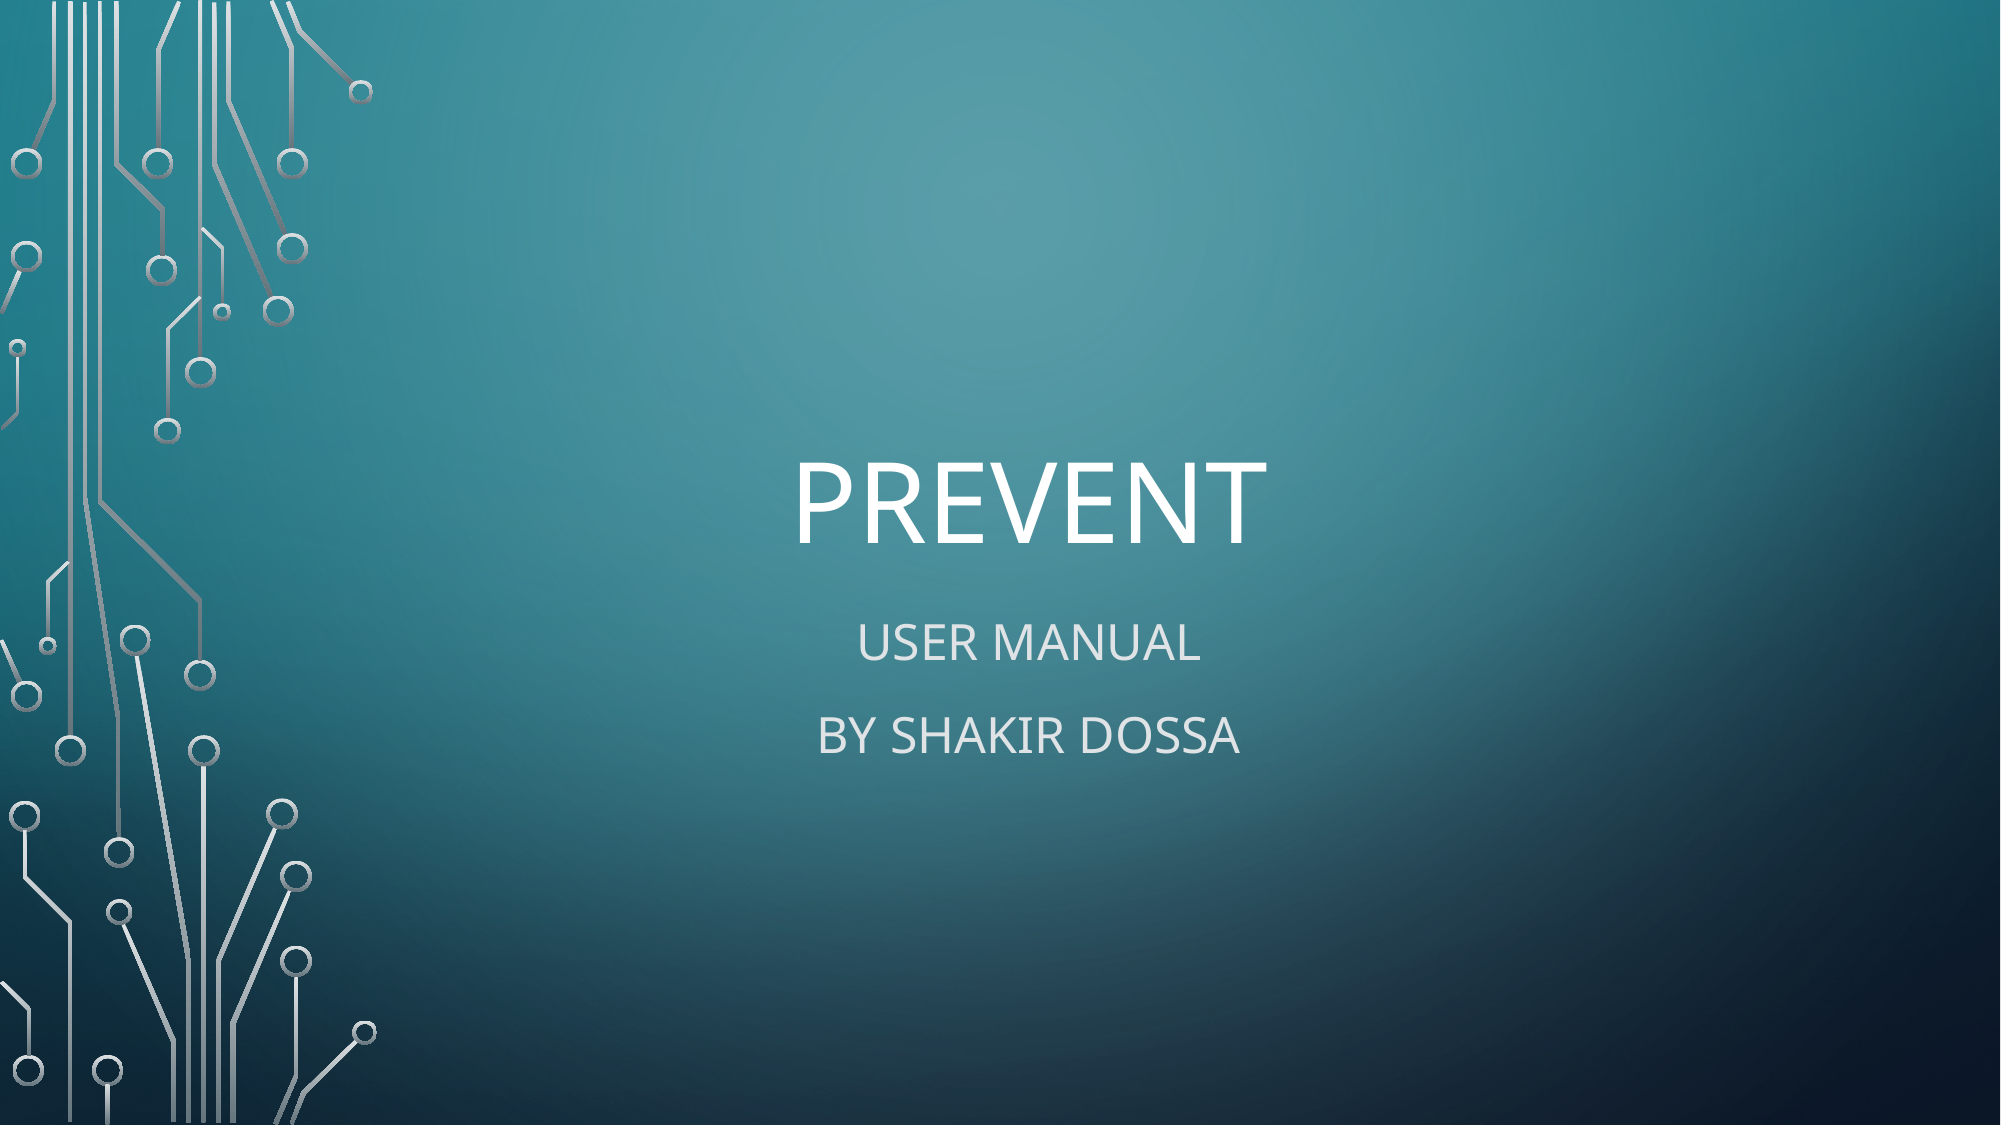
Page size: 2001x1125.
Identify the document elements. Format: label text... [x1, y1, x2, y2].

subtitle User manual By shakir dossa [307, 590, 1750, 863]
title PREVENT [307, 184, 1750, 576]
